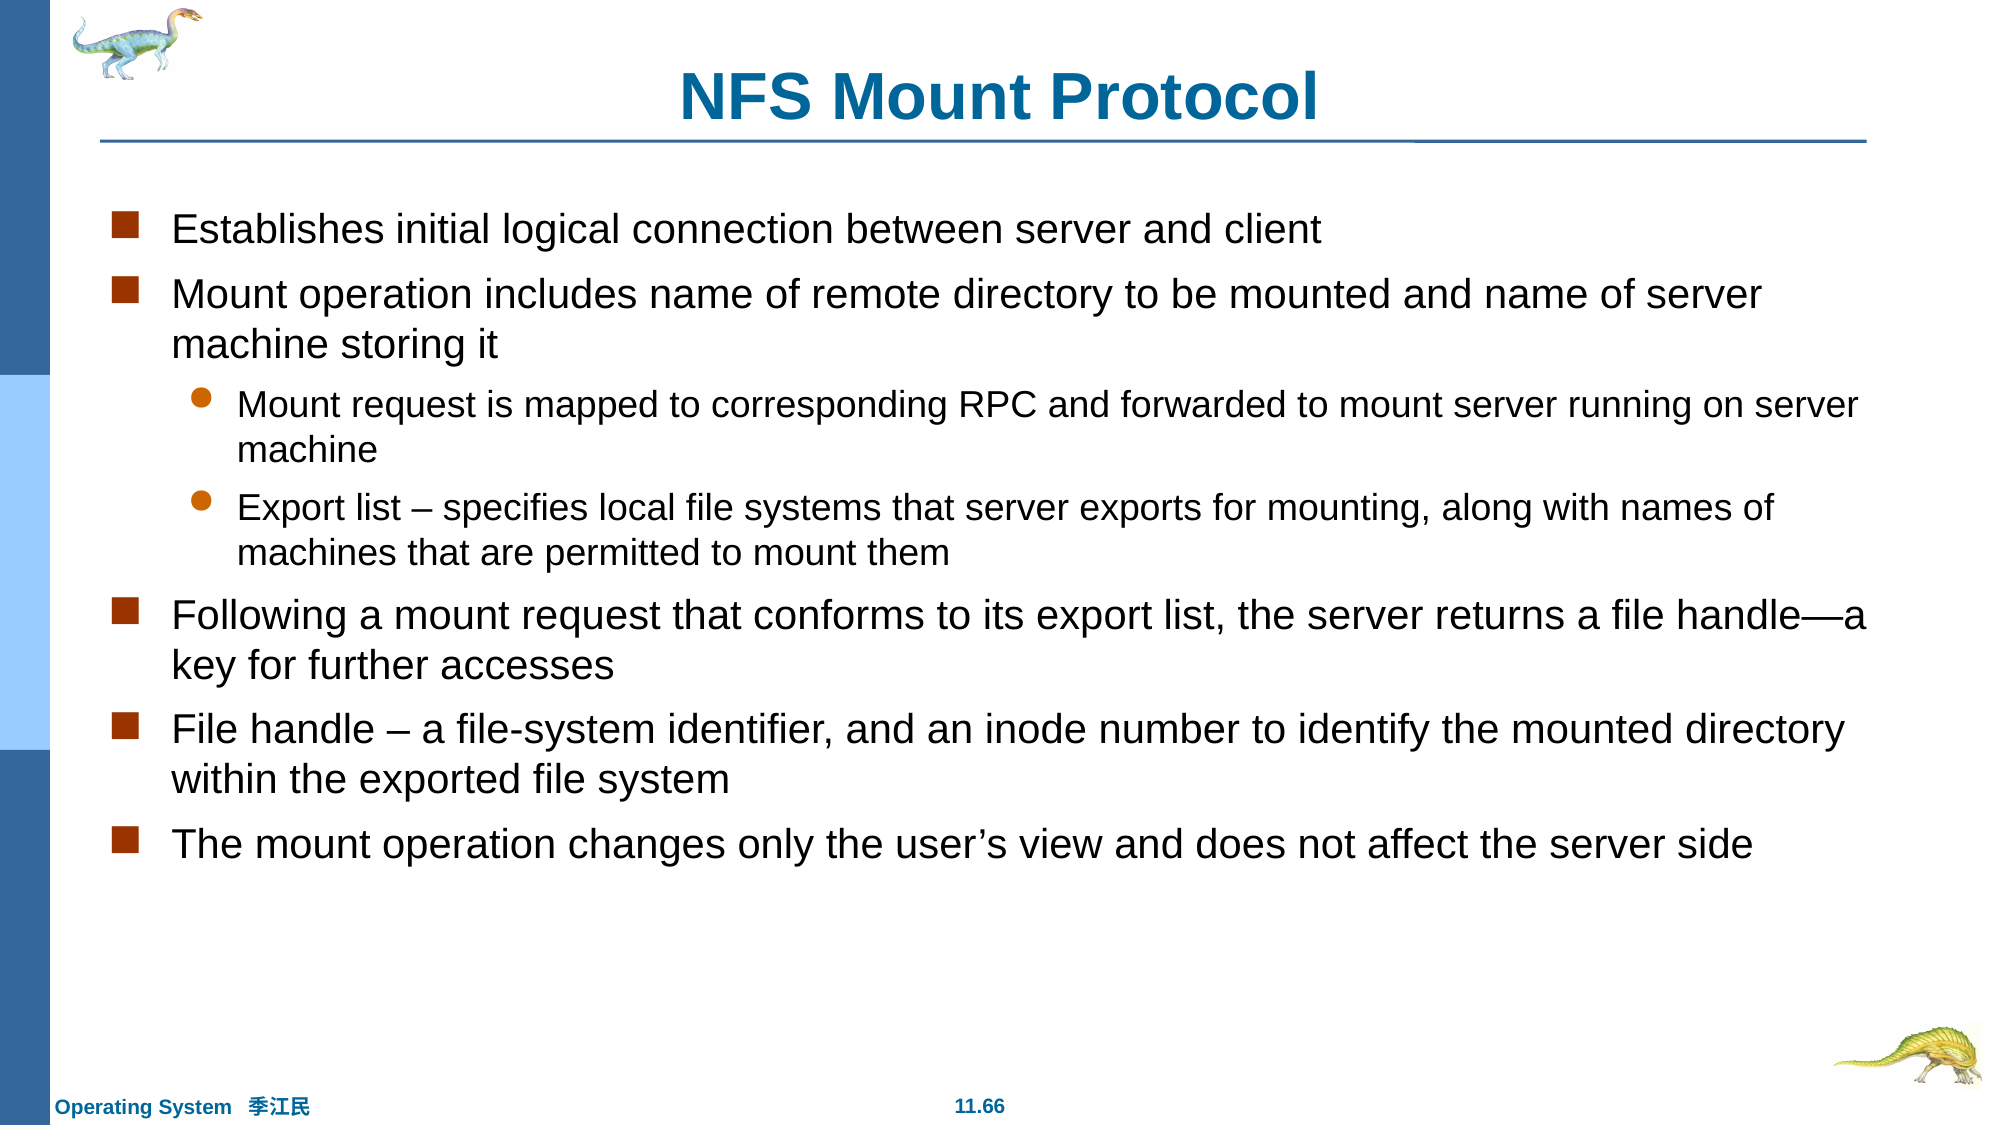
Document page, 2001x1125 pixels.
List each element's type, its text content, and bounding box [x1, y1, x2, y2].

title NFS Mount Protocol [99, 45, 1900, 141]
picture [62, 0, 217, 88]
picture [1831, 1020, 1982, 1090]
list Establishes initial logical connection between server and client Mount operation includes name of remote directory to be mounted and name of server machine storing it Mount request is mapped to corresponding RPC and forwarded to mount server running on server machine Export list – specifies local file systems that server exports for mounting, along with names of machines that are permitted to mount them Following a mount request that conforms to its export list, the server returns a file handle—a key for further accesses File handle – a file-system identifier, and an inode number to identify the mounted directory within the exported file system The mount operation changes only the user’s view and does not affect the server side [99, 194, 1900, 938]
